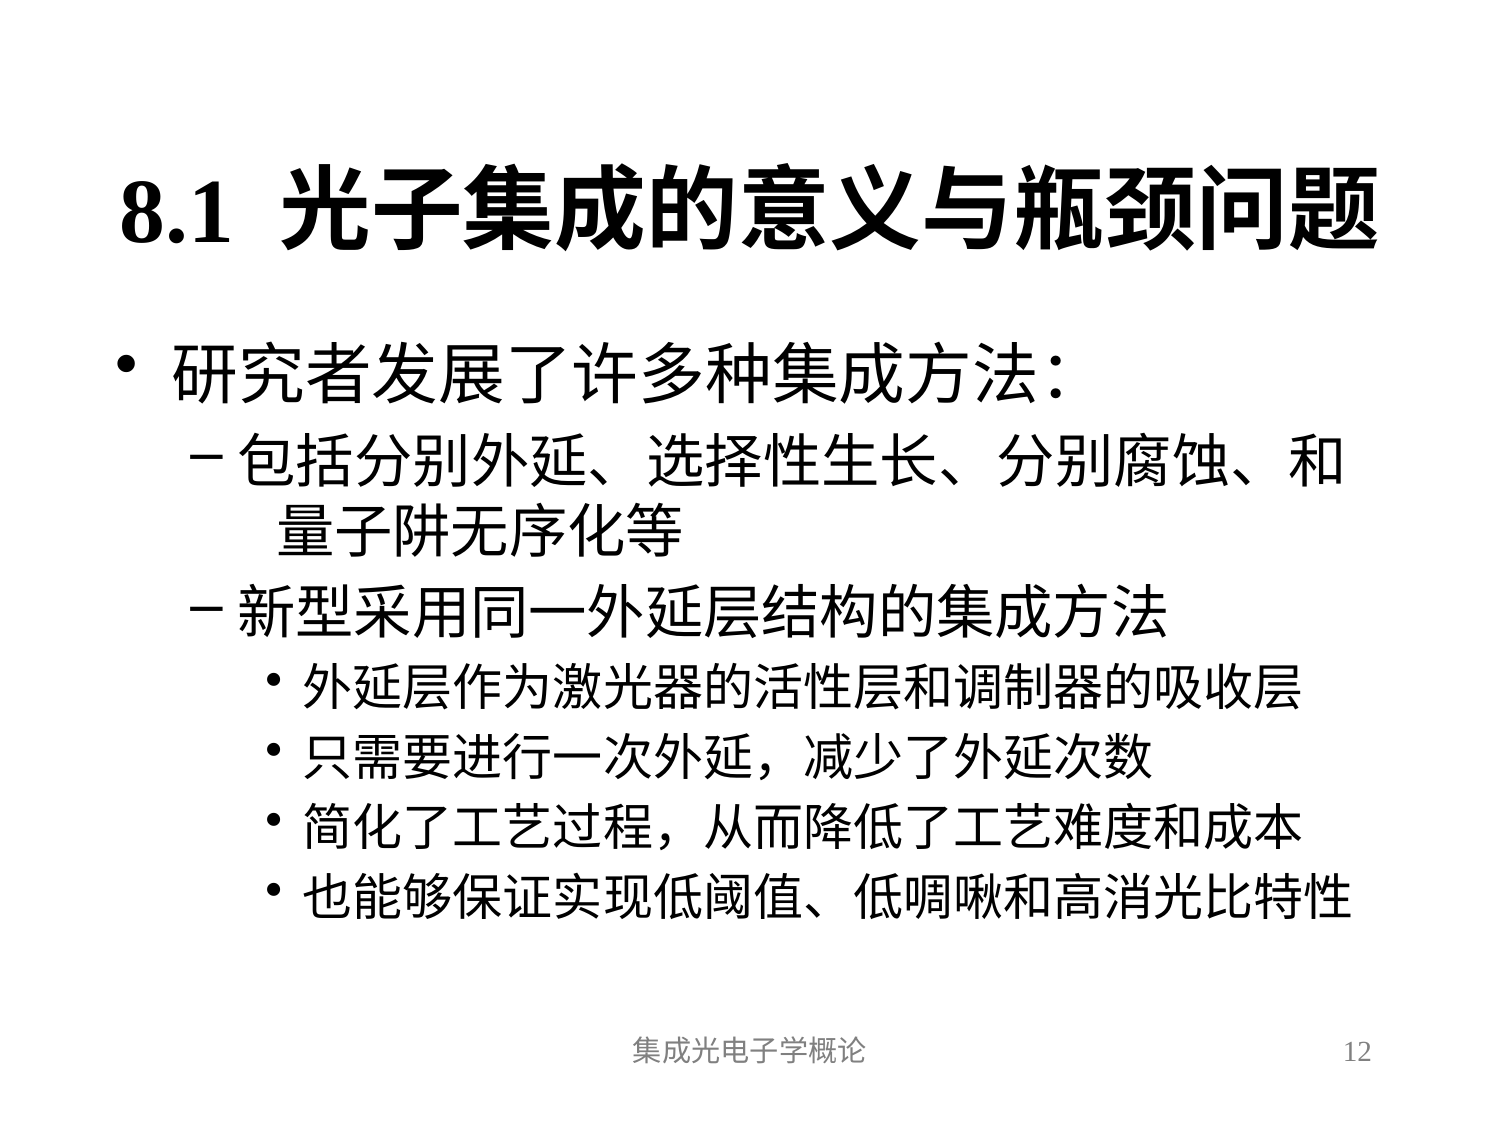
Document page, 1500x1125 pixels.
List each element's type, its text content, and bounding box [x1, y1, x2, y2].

title 8.1 光子集成的意义与瓶颈问题 [41, 112, 1459, 301]
slide_number 12 [1074, 1024, 1388, 1101]
footer 集成光电子学概论 [512, 1024, 988, 1101]
list 研究者发展了许多种集成方法： 包括分别外延、选择性生长、分别腐蚀、和 量子阱无序化等 新型采用同一外延层结构的集成方法 外延层作为激光器的活性层和调制器的吸收层 只需要进行一次外延，减少了外延次数 简化了工艺过程，从而降低了工艺难度和成本 也能够保证实现低阈值、低啁啾和高消光比特性 [100, 324, 1376, 1000]
